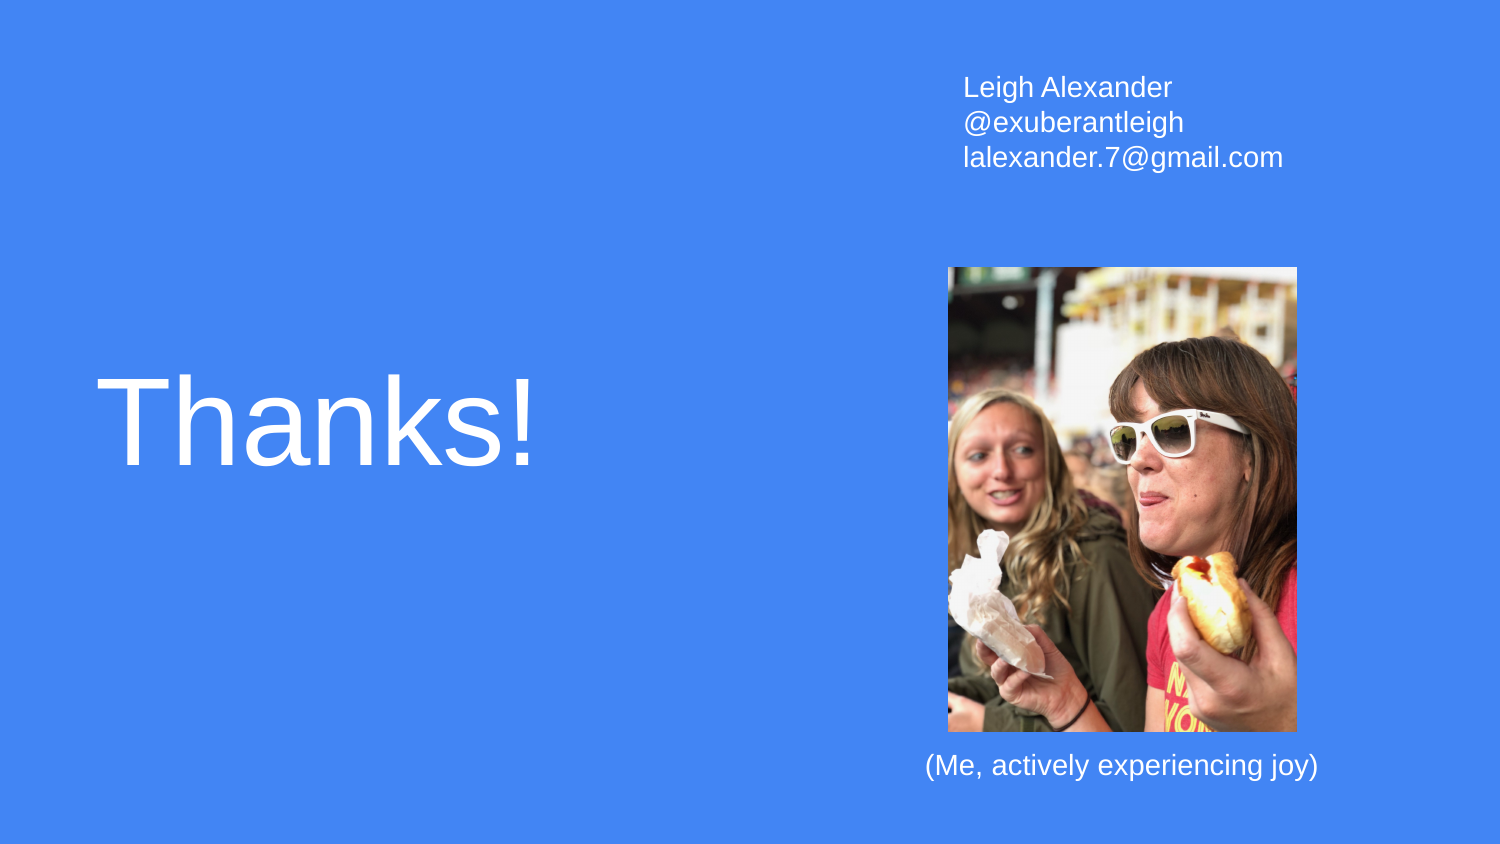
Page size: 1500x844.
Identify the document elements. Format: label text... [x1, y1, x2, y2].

text_box (Me, actively experiencing joy) [897, 731, 1347, 768]
text_box Leigh Alexander @exuberantleigh lalexander.7@gmail.com [948, 52, 1441, 209]
picture [947, 267, 1297, 732]
title Thanks! [80, 80, 1102, 752]
